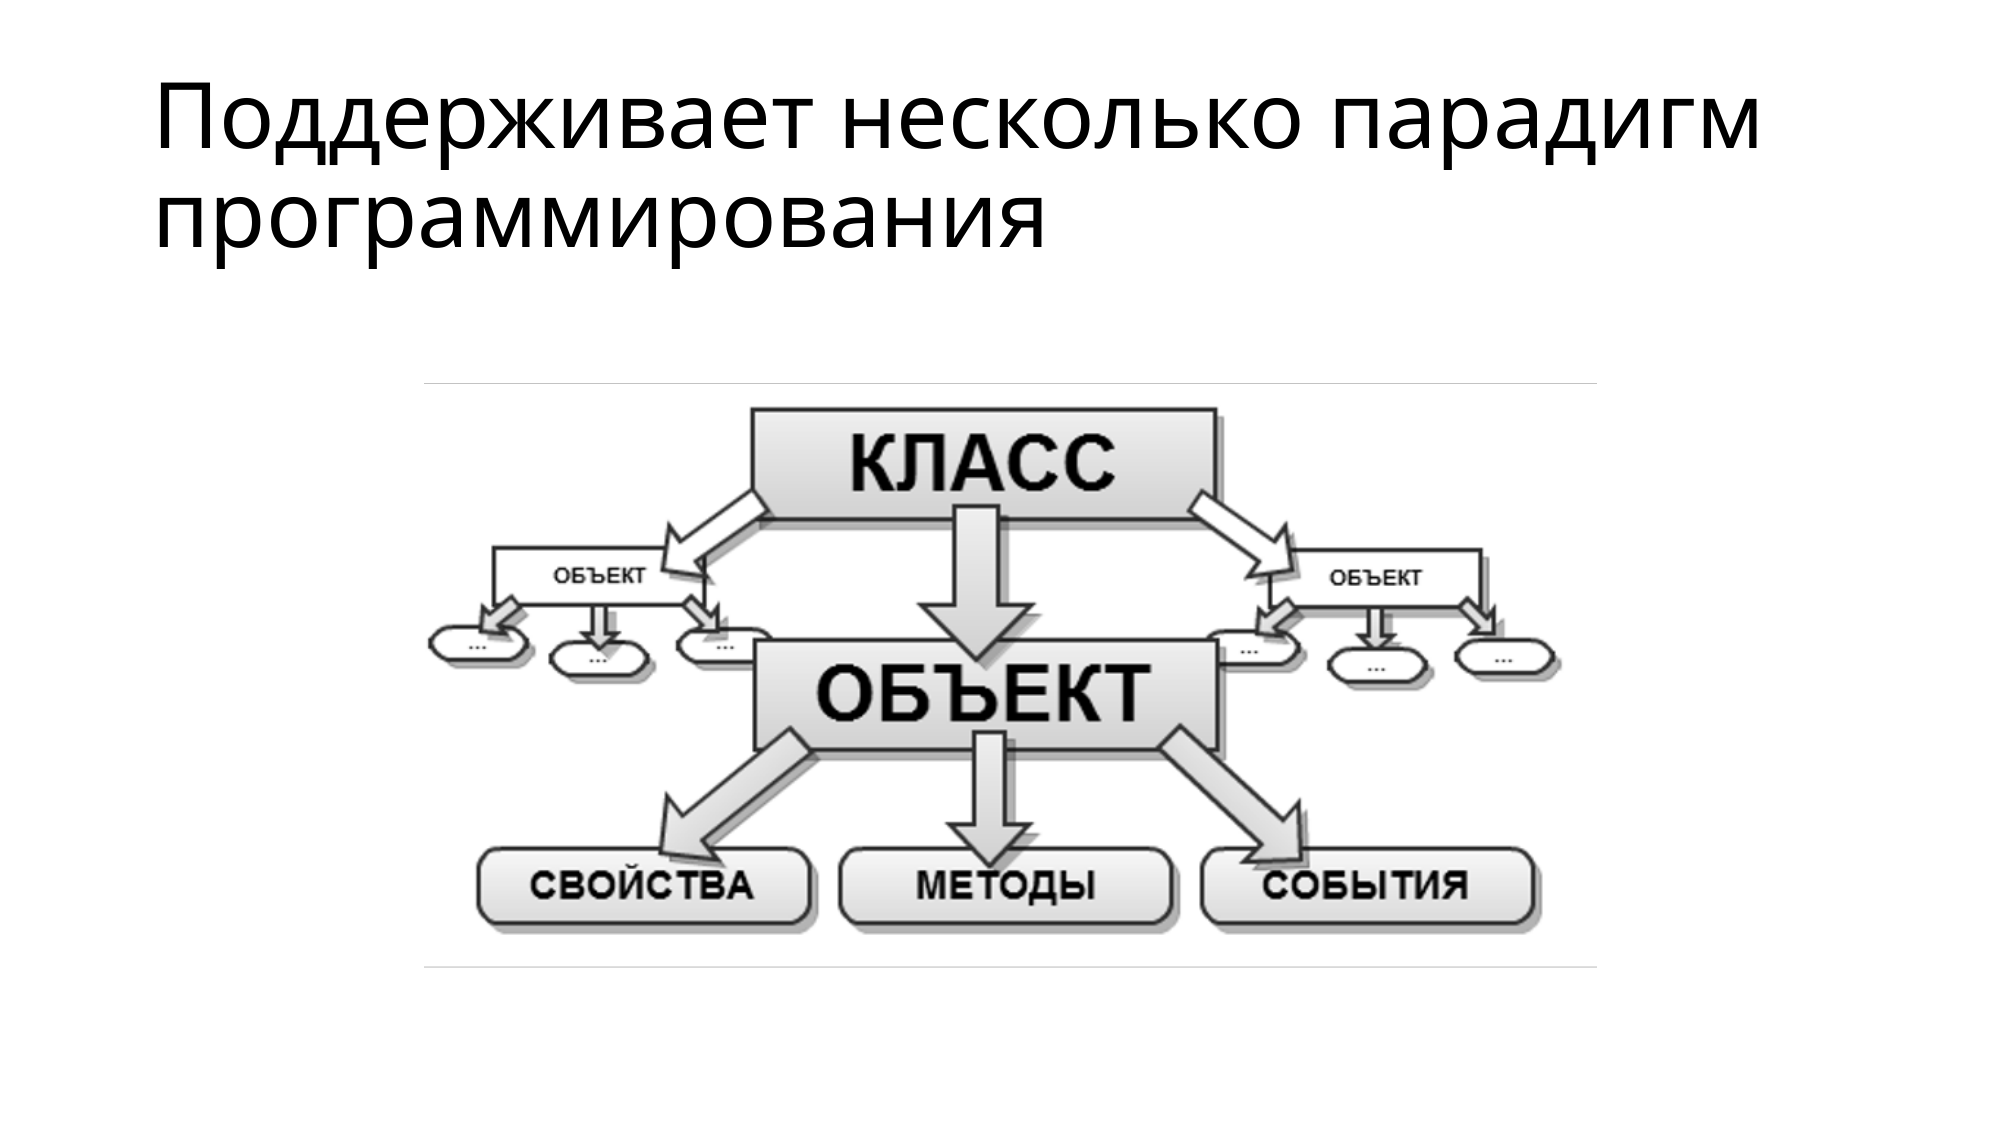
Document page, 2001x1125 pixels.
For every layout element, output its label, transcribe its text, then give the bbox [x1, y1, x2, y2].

title Поддерживает несколько парадигм программирования [137, 59, 1863, 278]
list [424, 231, 1597, 1111]
